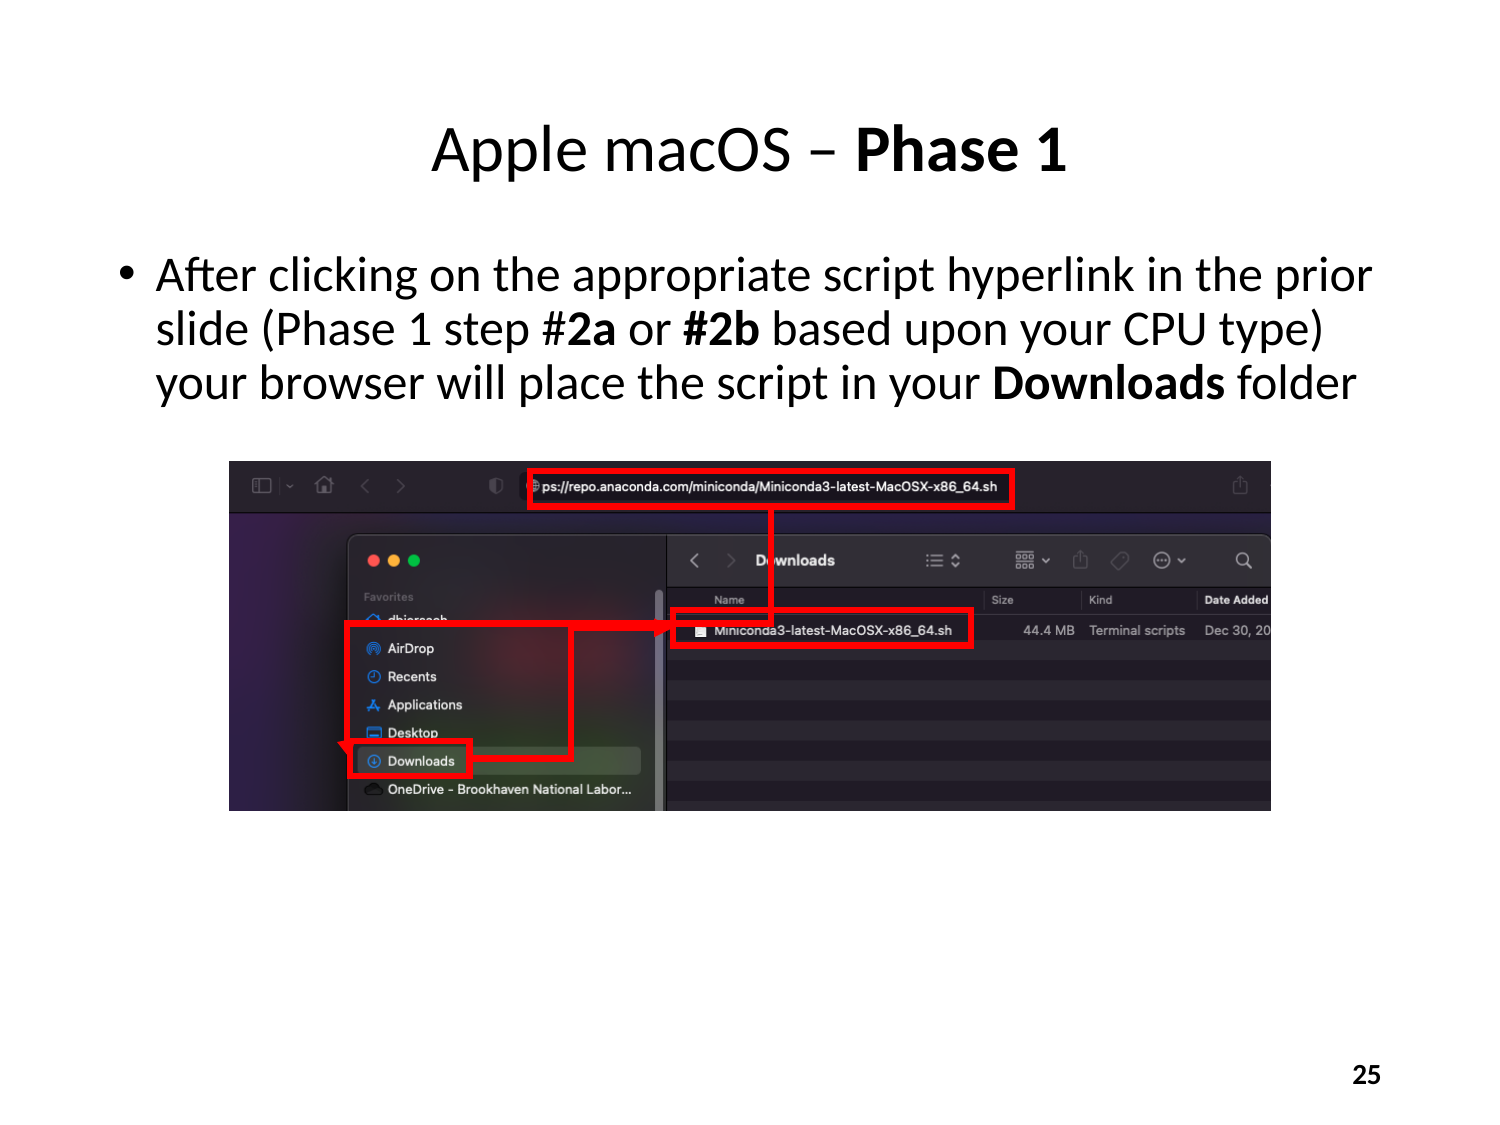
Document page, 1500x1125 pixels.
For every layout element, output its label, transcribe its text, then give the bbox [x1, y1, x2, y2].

list After clicking on the appropriate script hyperlink in the prior slide (Phase 1 step #2a or #2b based upon your CPU type) your browser will place the script in your Downloads folder [103, 240, 1397, 455]
slide_number 25 [1059, 1042, 1397, 1103]
title Apple macOS – Phase 1 [103, 59, 1397, 240]
picture [229, 461, 434, 811]
picture [687, 461, 1271, 811]
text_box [434, 422, 687, 843]
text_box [469, 627, 673, 759]
